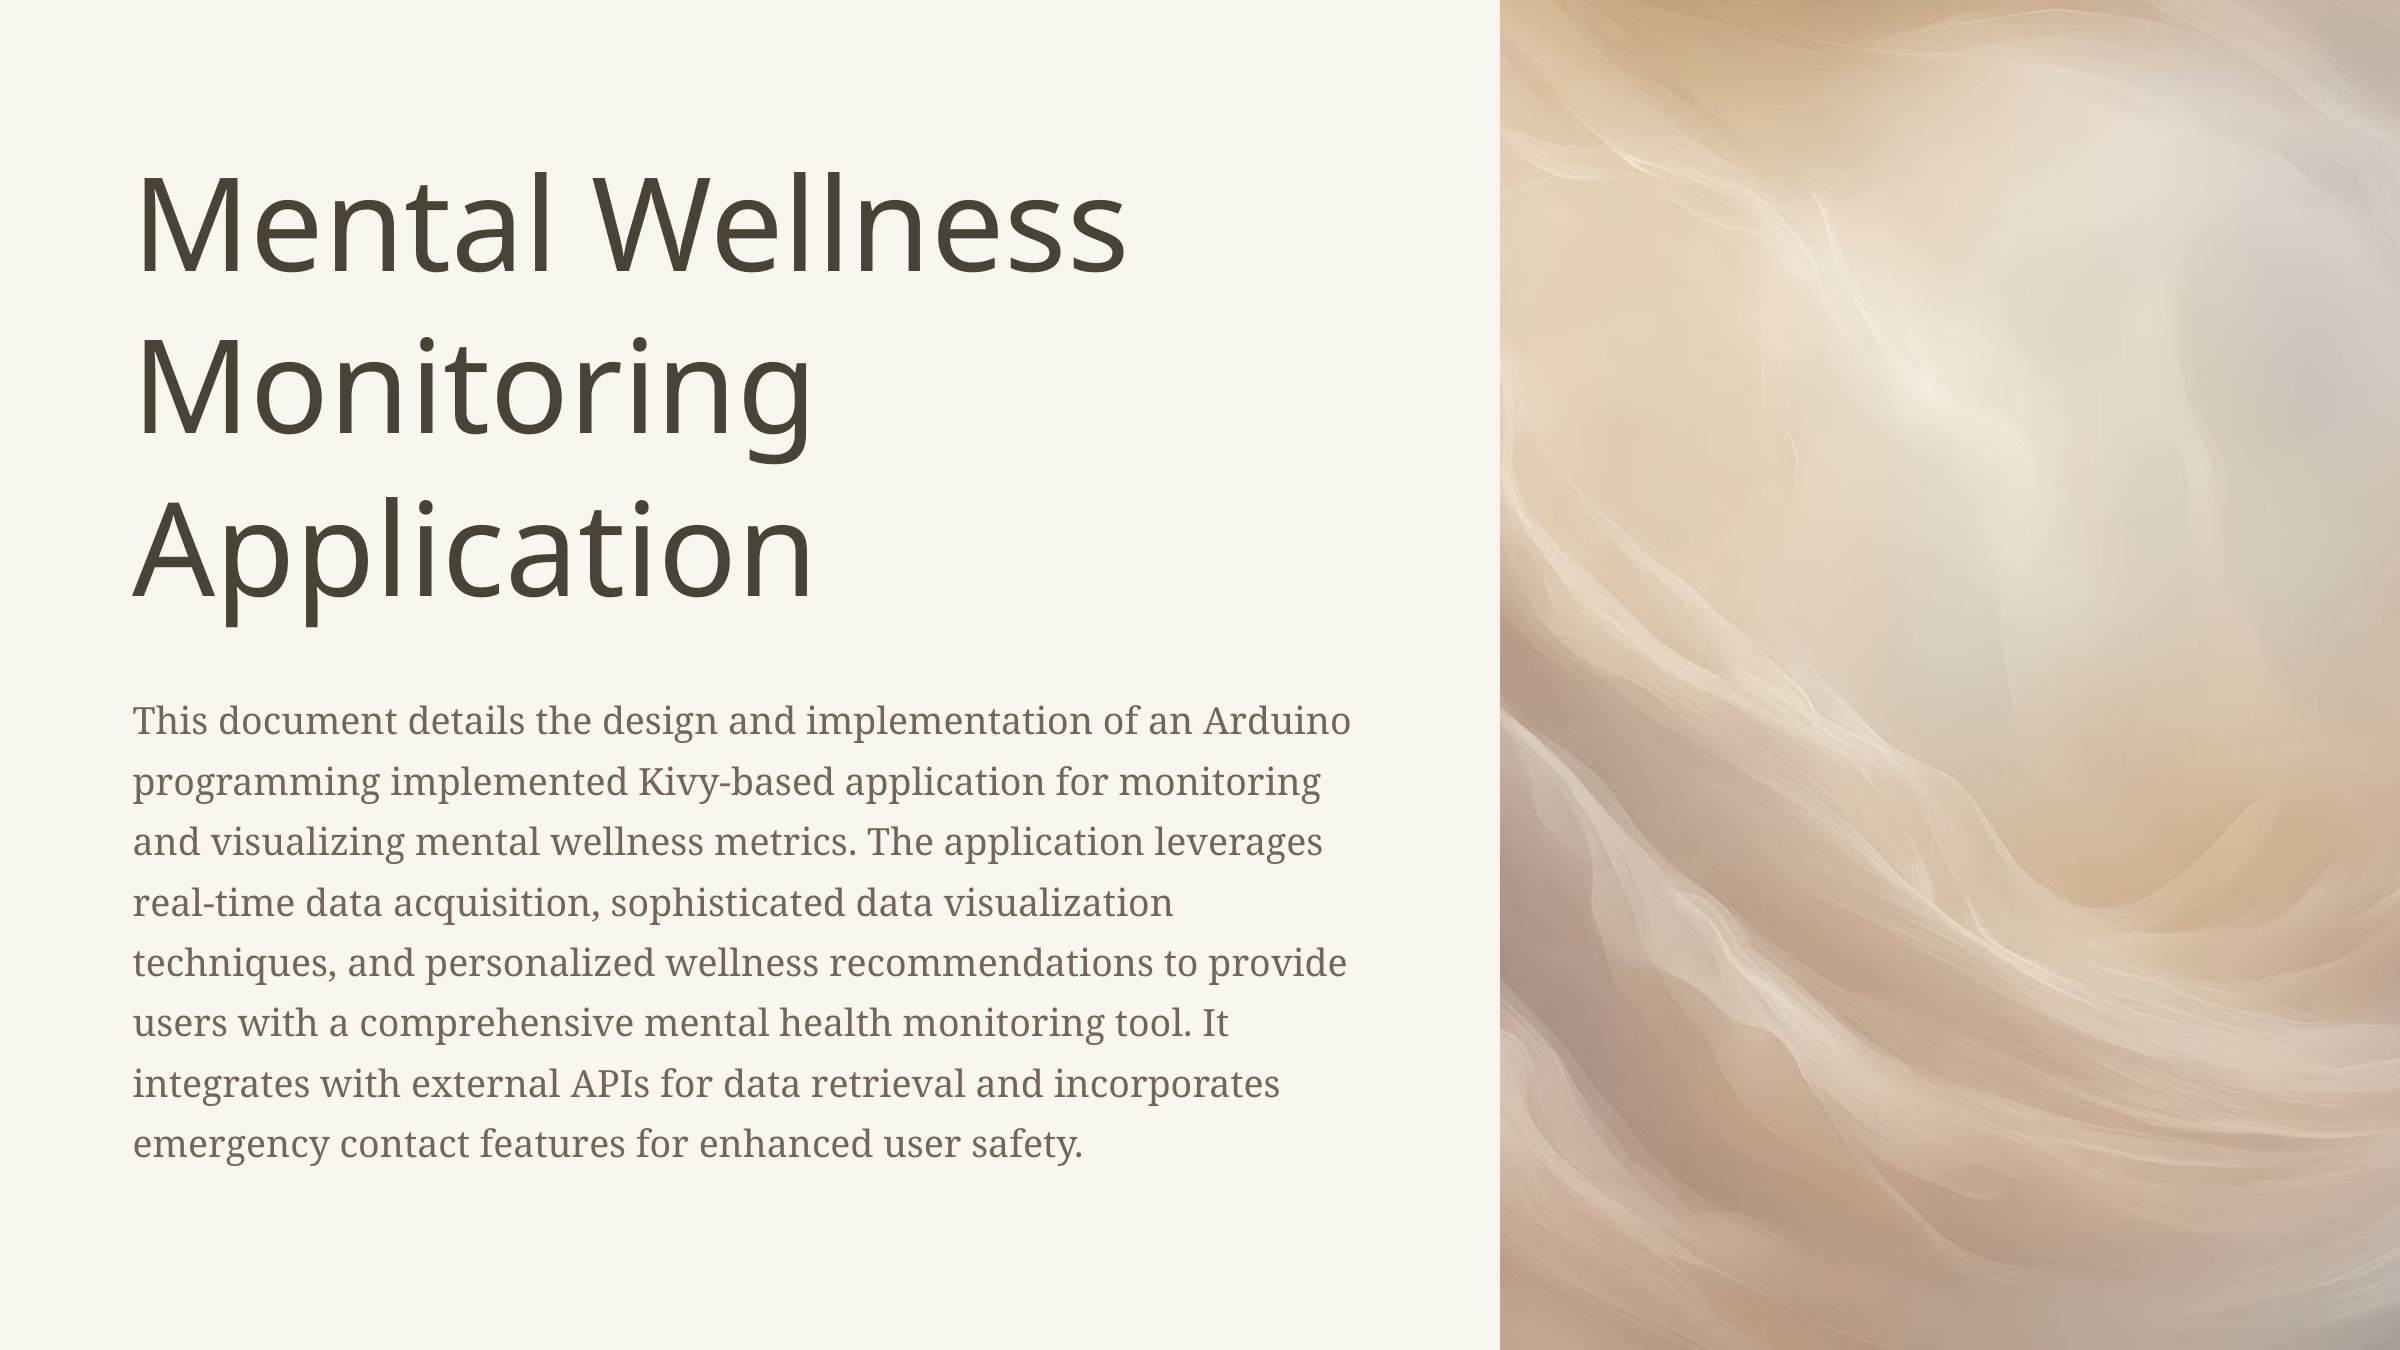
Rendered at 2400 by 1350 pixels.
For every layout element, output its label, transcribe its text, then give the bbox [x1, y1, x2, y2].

text_box This document details the design and implementation of an Arduino programming implemented Kivy-based application for monitoring and visualizing mental wellness metrics. The application leverages real-time data acquisition, sophisticated data visualization techniques, and personalized wellness recommendations to provide users with a comprehensive mental health monitoring tool. It integrates with external APIs for data retrieval and incorporates emergency contact features for enhanced user safety. [132, 681, 1368, 1107]
picture [1499, 0, 2400, 1350]
text_box Mental Wellness Monitoring Application [132, 134, 1368, 625]
